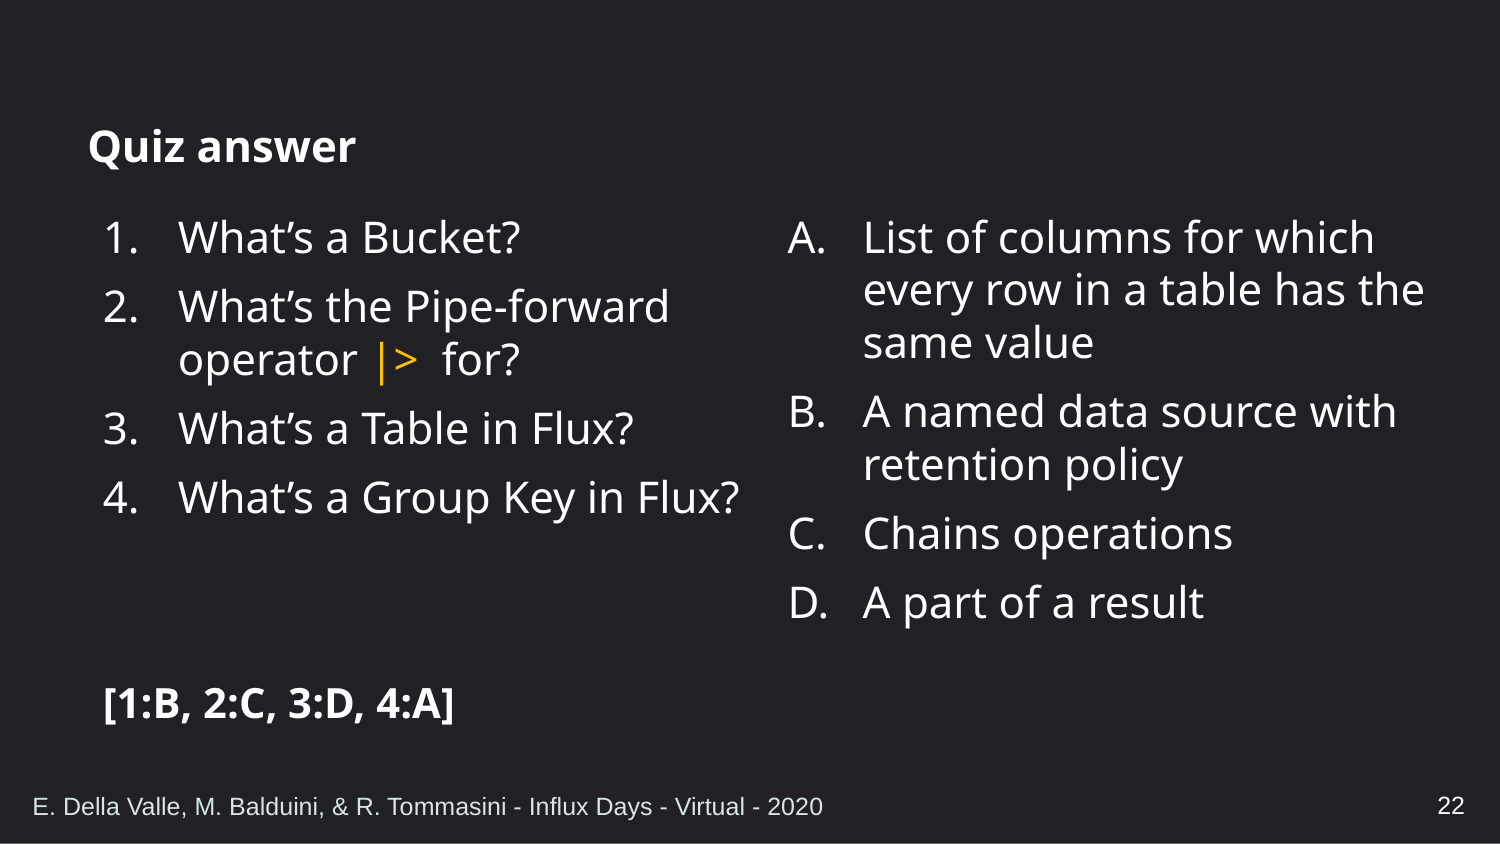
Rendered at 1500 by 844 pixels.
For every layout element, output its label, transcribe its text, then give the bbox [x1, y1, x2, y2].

footer E. Della Valle, M. Balduini, & R. Tommasini - Influx Days - Virtual - 2020 [17, 783, 1135, 828]
title Quiz answer [76, 99, 1423, 196]
text_box List of columns for which every row in a table has the same value A named data source with retention policy Chains operations A part of a result [760, 204, 1446, 761]
list What’s a Bucket? What’s the Pipe-forward operator |> for? What’s a Table in Flux? What’s a Group Key in Flux? [1:B, 2:C, 3:D, 4:A] [76, 204, 760, 761]
slide_number 22 [1142, 782, 1481, 828]
